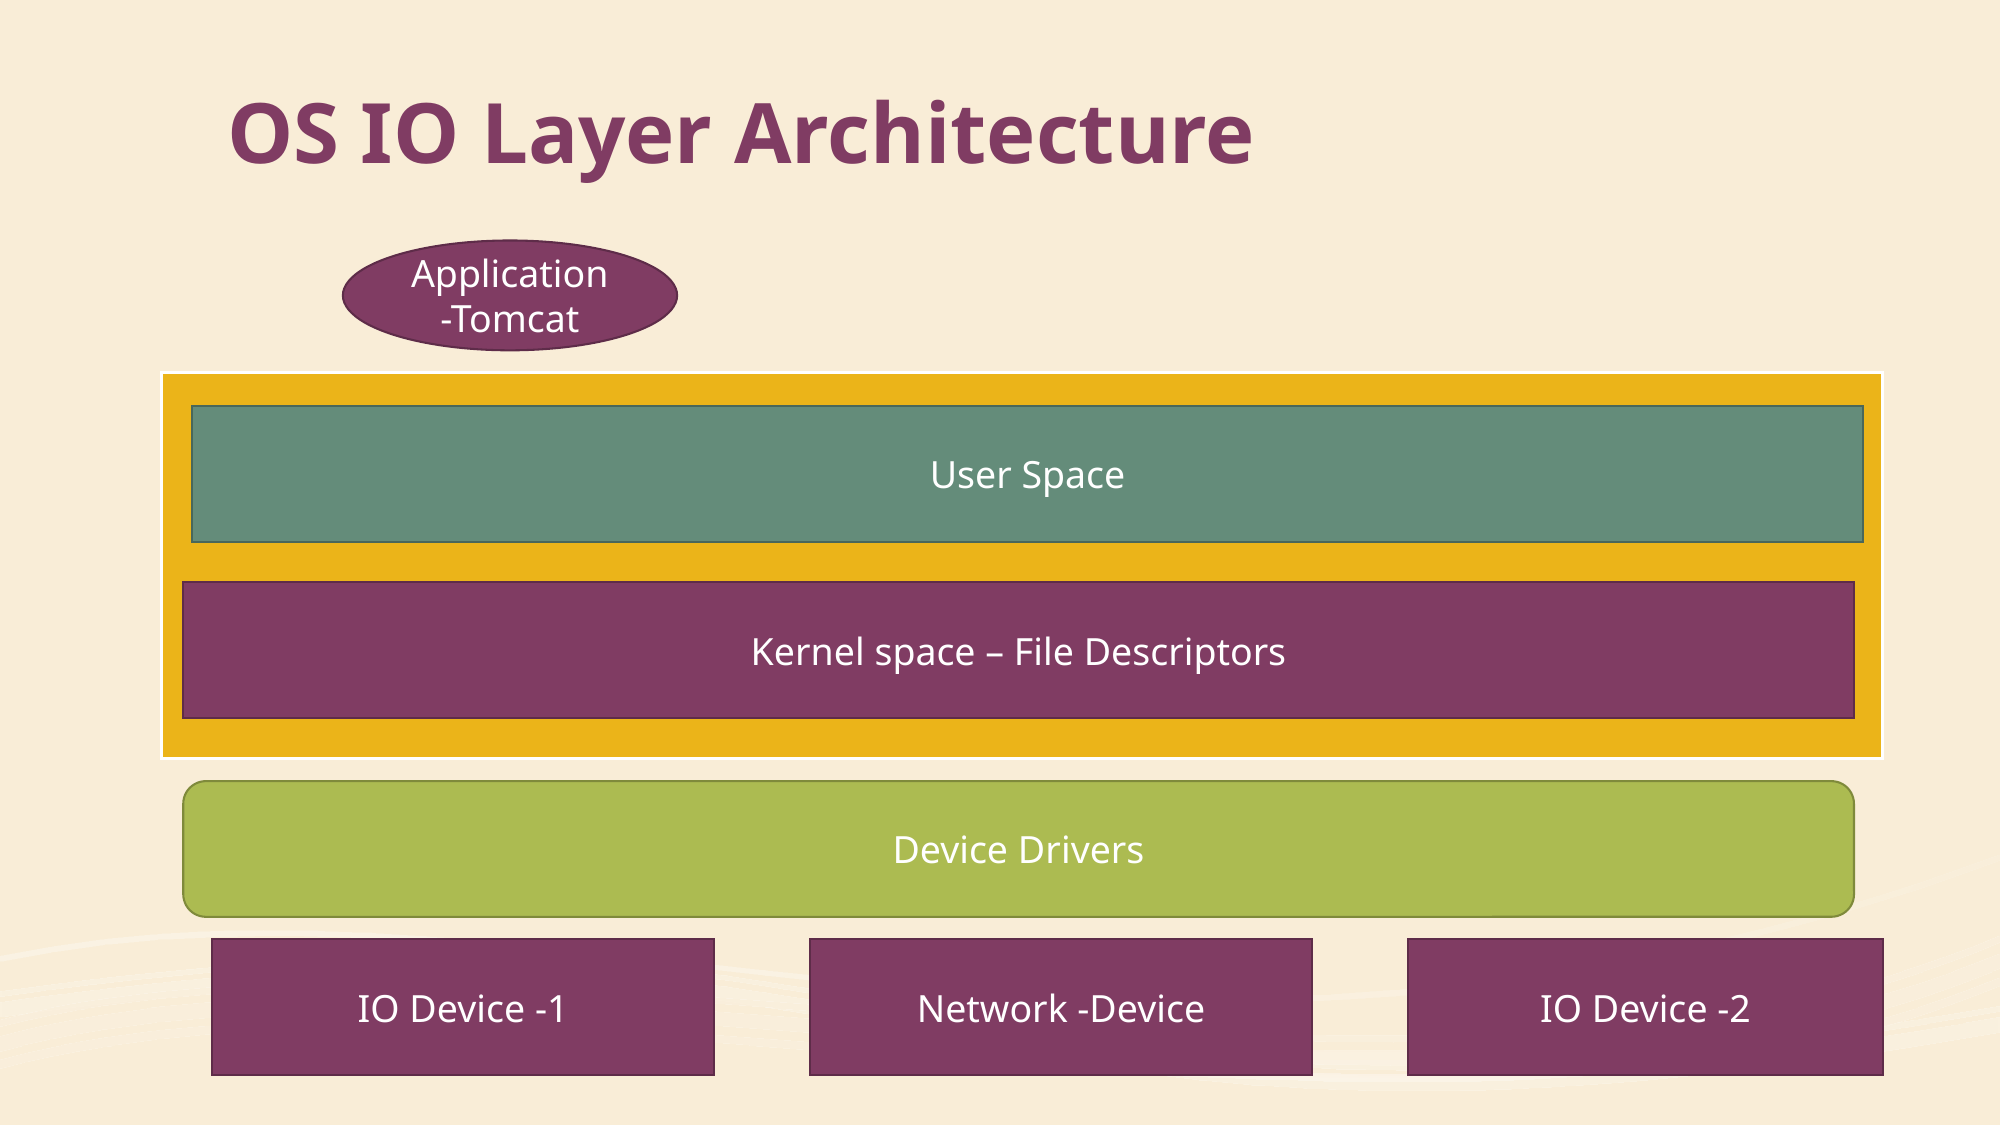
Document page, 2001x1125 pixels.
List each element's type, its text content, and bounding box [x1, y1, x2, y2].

text_box IO Device -1 [211, 938, 715, 1076]
text_box Kernel space – File Descriptors [182, 581, 1855, 719]
title OS IO Layer Architecture [212, 50, 1788, 190]
text_box [160, 371, 1884, 760]
text_box IO Device -2 [1407, 938, 1884, 1076]
text_box User Space [191, 405, 1864, 543]
text_box Device Drivers [182, 780, 1856, 918]
text_box Network -Device [809, 938, 1313, 1076]
text_box Application-Tomcat [341, 239, 679, 352]
